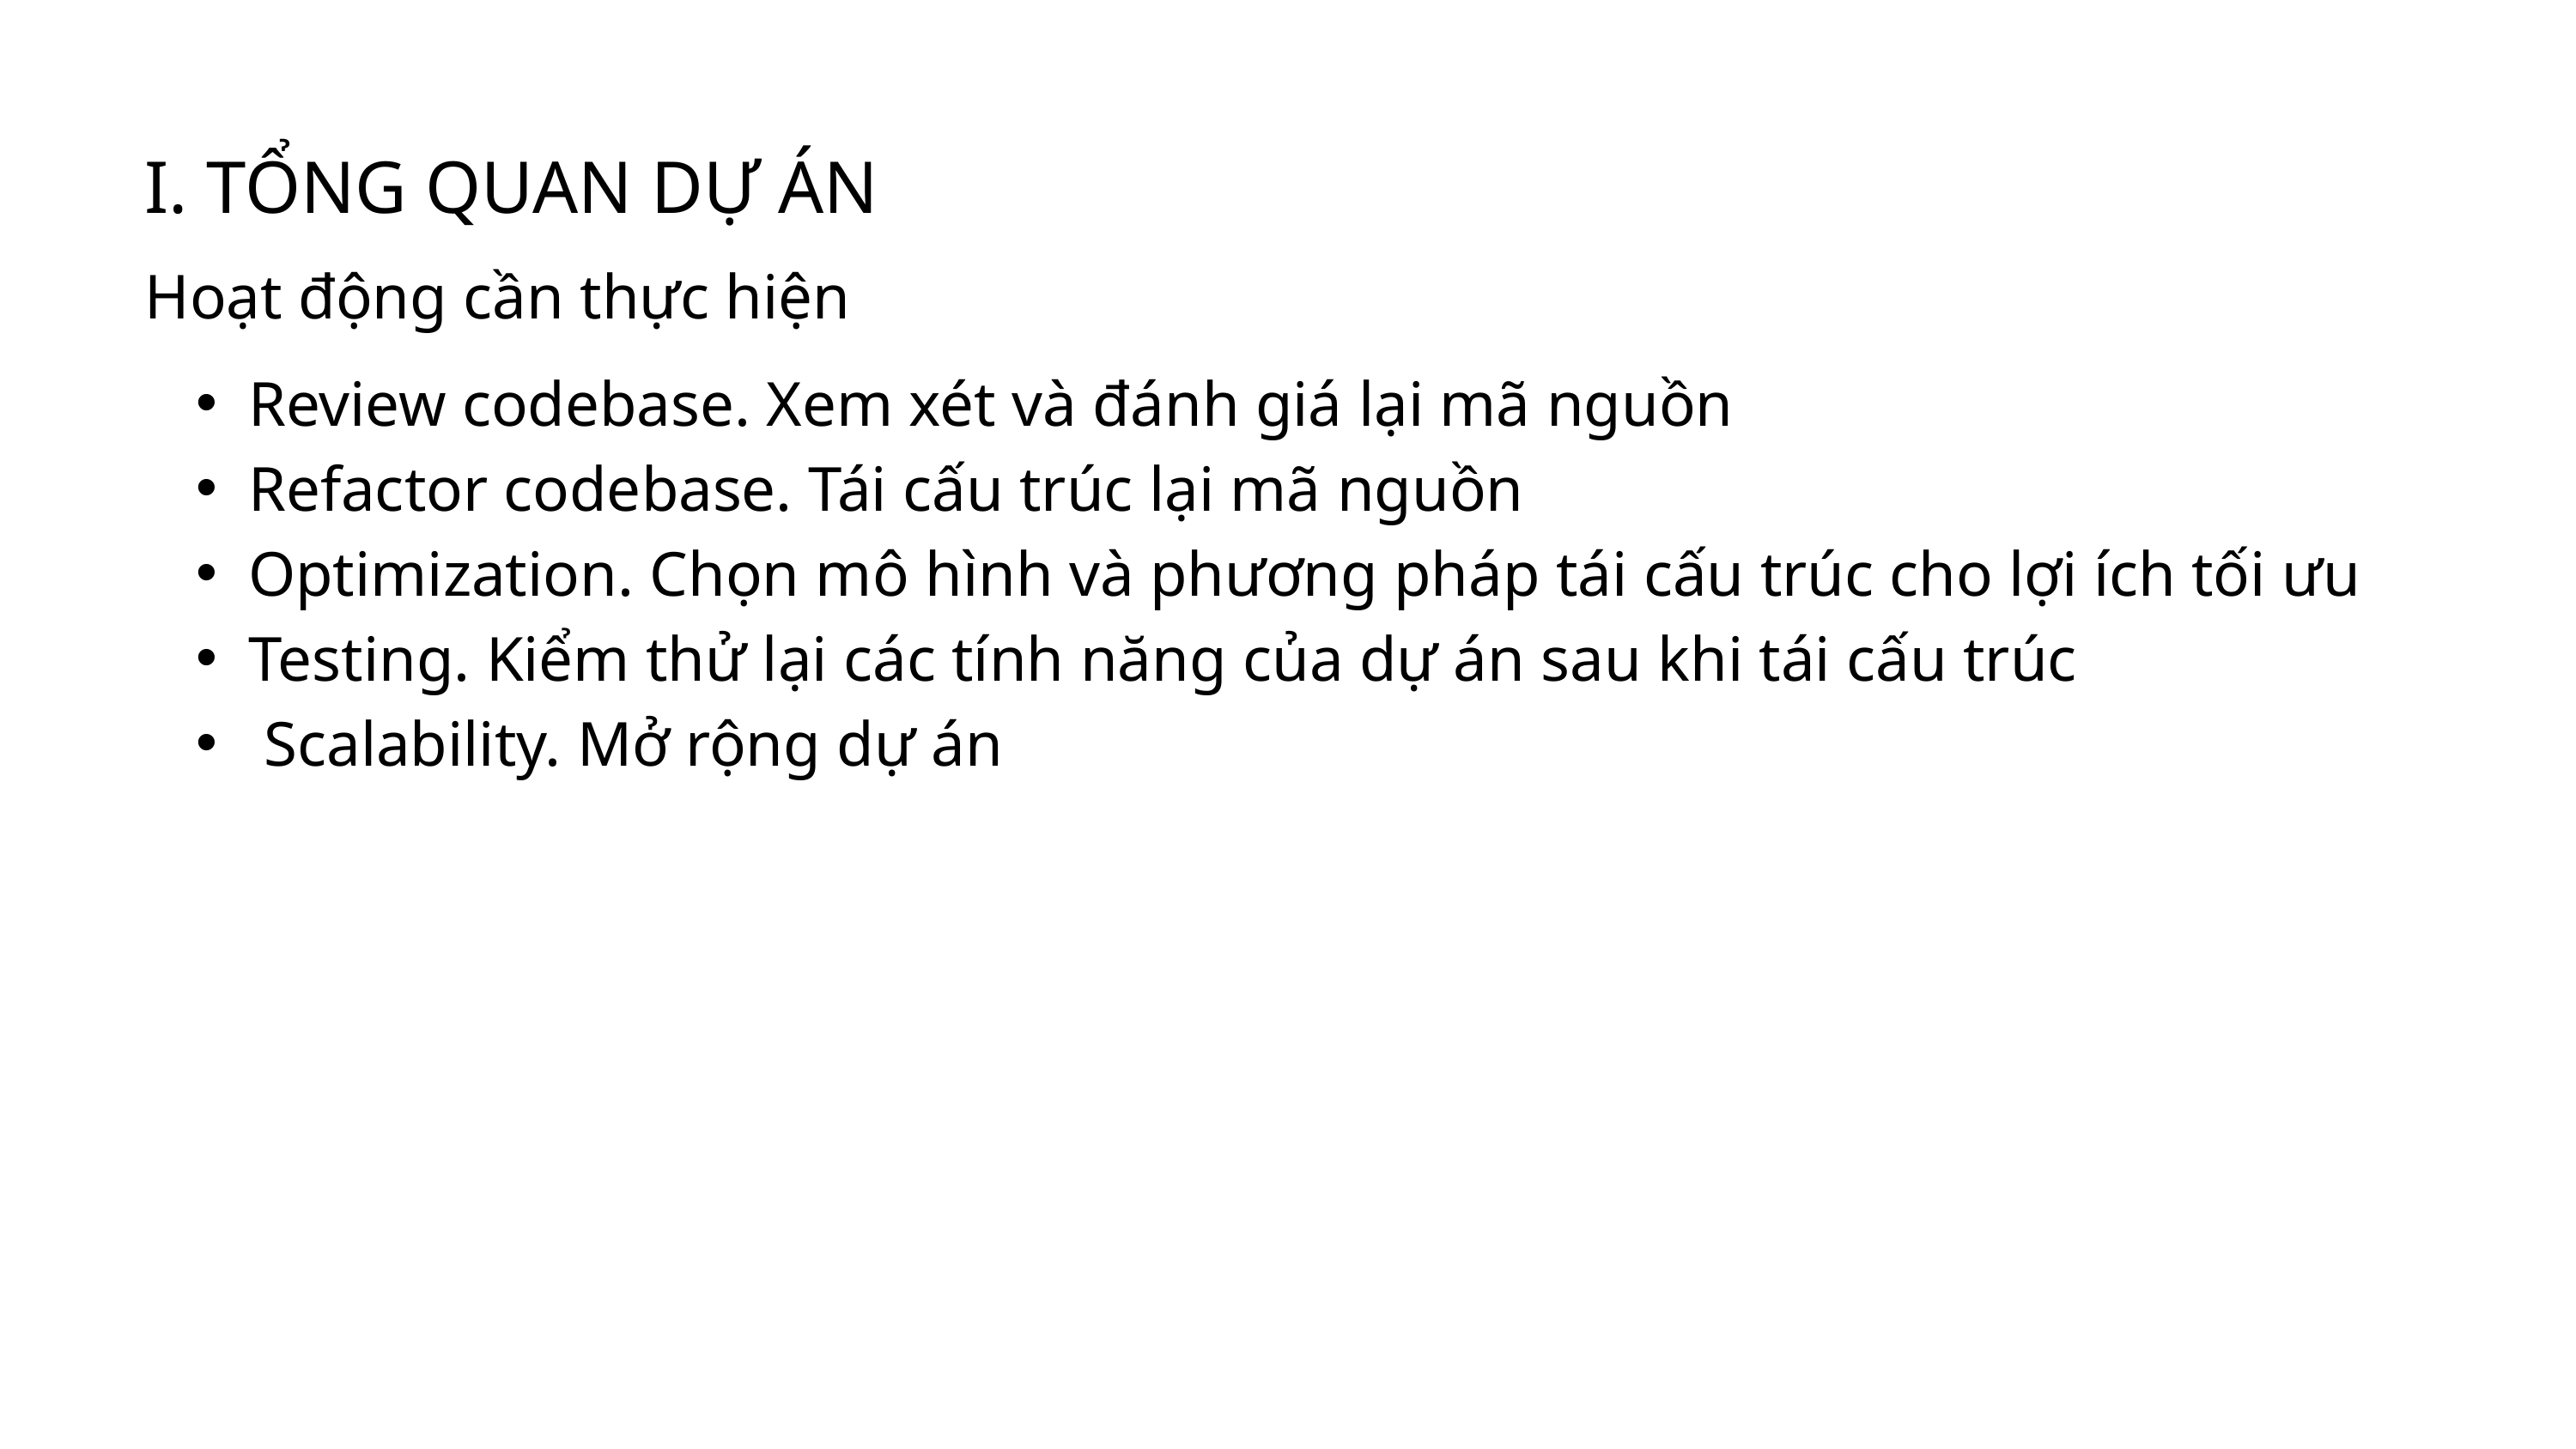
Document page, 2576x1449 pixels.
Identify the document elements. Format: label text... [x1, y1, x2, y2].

text_box Hoạt động cần thực hiện [144, 246, 2432, 331]
text_box I. TỔNG QUAN DỰ ÁN [144, 159, 1739, 228]
text_box Review codebase. Xem xét và đánh giá lại mã nguồn Refactor codebase. Tái cấu trúc lại mã nguồn Optimization. Chọn mô hình và phương pháp tái cấu trúc cho lợi ích tối ưu Testing. Kiểm thử lại các tính năng của dự án sau khi tái cấu trúc Scalability. Mở rộng dự án [144, 352, 2432, 864]
